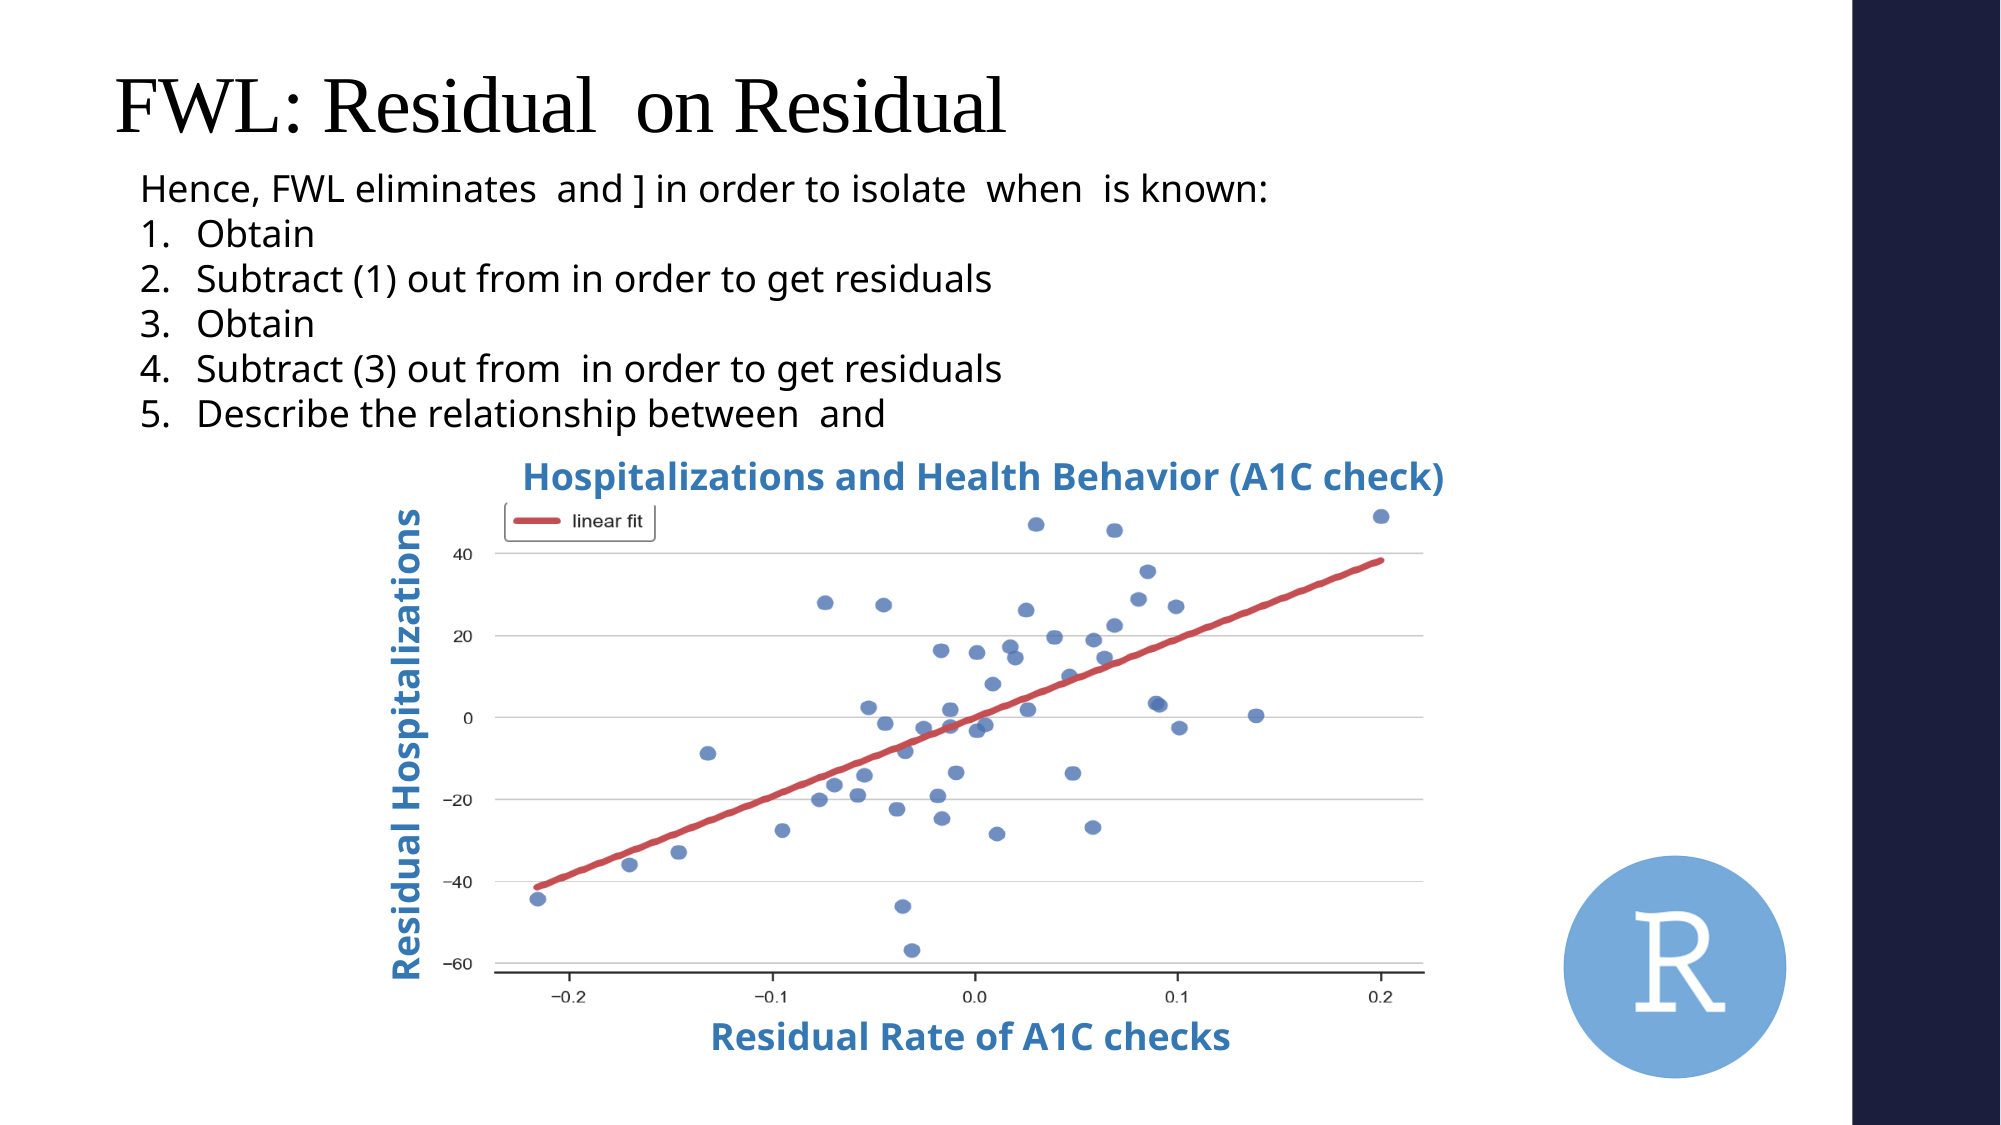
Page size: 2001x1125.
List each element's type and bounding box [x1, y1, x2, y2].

text_box [374, 445, 1535, 1067]
text_box [375, 249, 638, 388]
picture [1562, 854, 1789, 1080]
